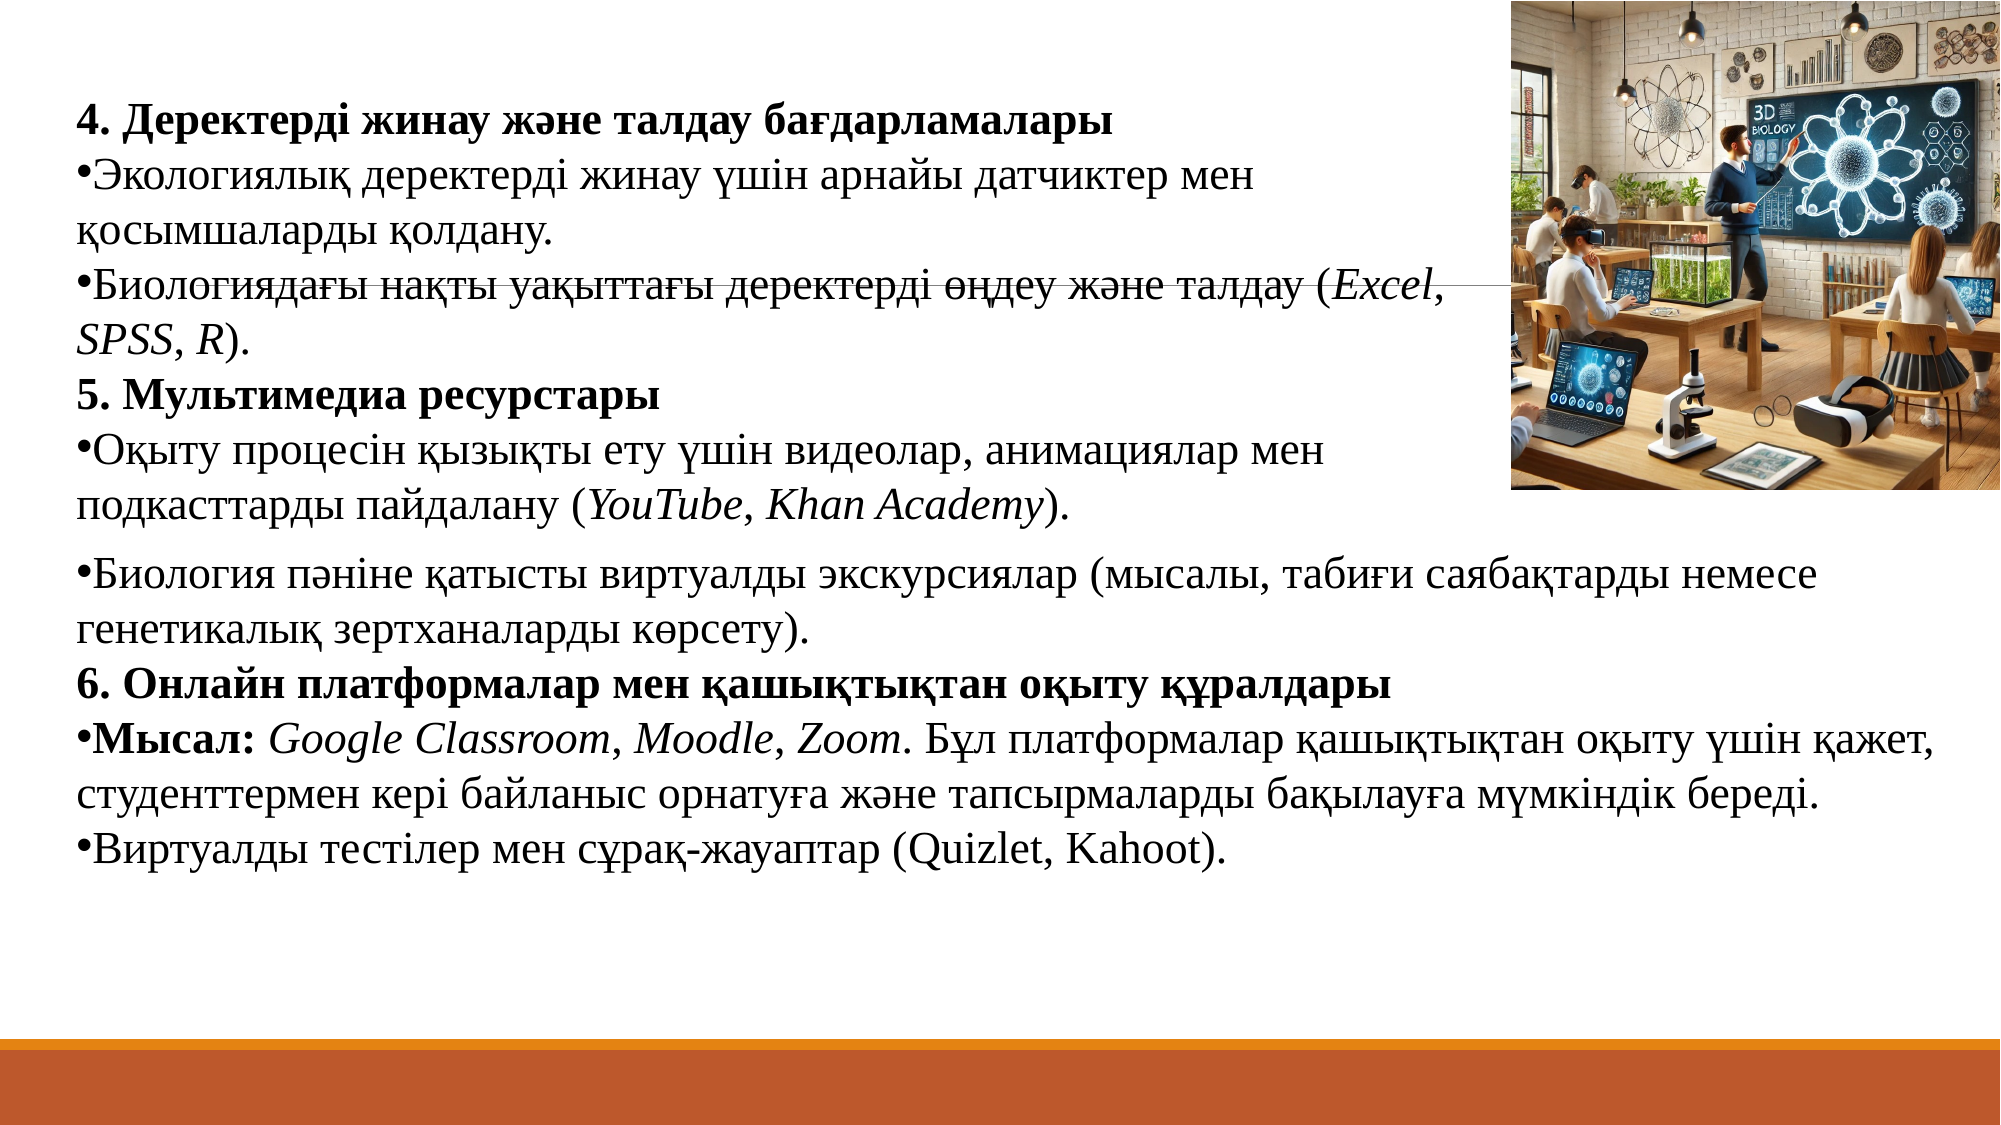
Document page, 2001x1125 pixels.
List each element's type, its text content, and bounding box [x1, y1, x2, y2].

picture [1511, 0, 2000, 490]
text_box Биология пәніне қатысты виртуалды экскурсиялар (мысалы, табиғи саябақтарды немесе генетикалық зертханаларды көрсету). 6. Онлайн платформалар мен қашықтықтан оқыту құралдары Мысал: Google Classroom, Moodle, Zoom. Бұл платформалар қашықтықтан оқыту үшін қажет, студенттермен кері байланыс орнатуға және тапсырмаларды бақылауға мүмкіндік береді. Виртуалды тестілер мен сұрақ-жауаптар (Quizlet, Kahoot). [61, 535, 1958, 880]
text_box 4. Деректерді жинау және талдау бағдарламалары Экологиялық деректерді жинау үшін арнайы датчиктер мен қосымшаларды қолдану. Биологиядағы нақты уақыттағы деректерді өңдеу және талдау (Excel, SPSS, R). 5. Мультимедиа ресурстары Оқыту процесін қызықты ету үшін видеолар, анимациялар мен подкасттарды пайдалану (YouTube, Khan Academy). [61, 81, 1499, 535]
